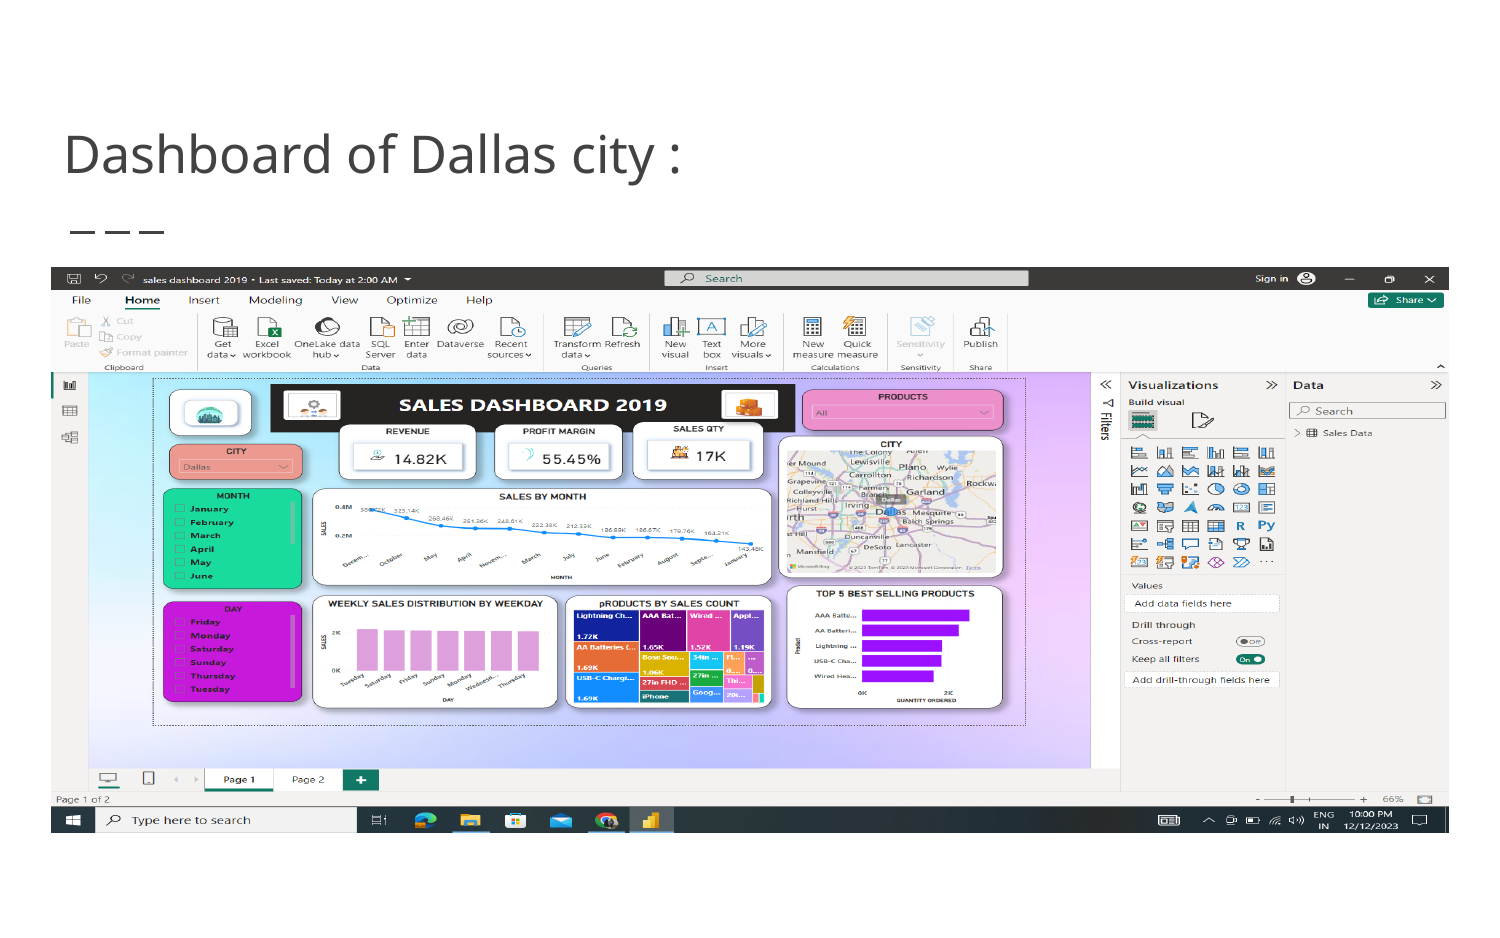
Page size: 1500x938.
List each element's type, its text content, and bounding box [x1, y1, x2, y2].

title Dashboard of Dallas city : [51, 67, 1449, 202]
picture [50, 267, 1450, 833]
